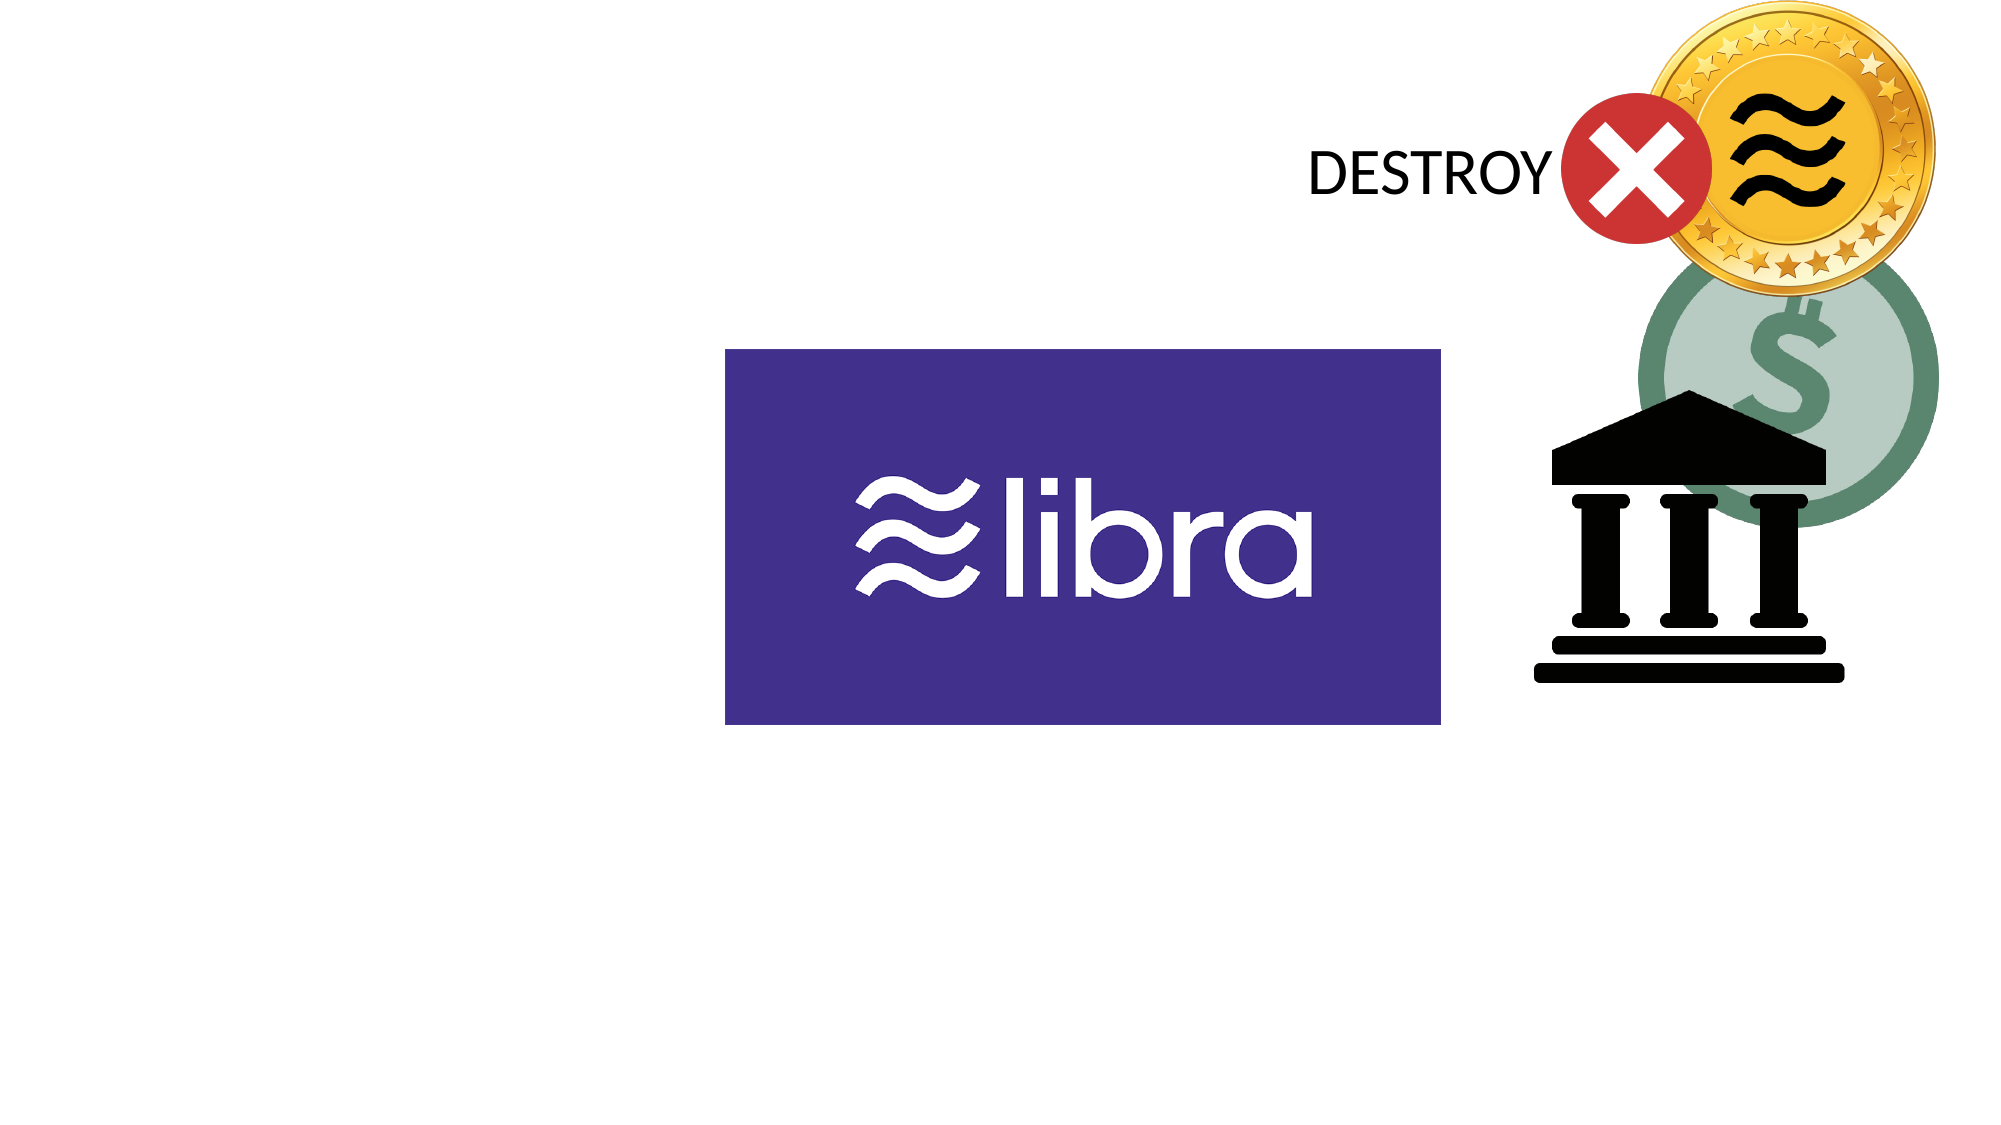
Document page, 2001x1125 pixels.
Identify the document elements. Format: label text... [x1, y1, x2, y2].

text_box DESTROY [1292, 120, 1561, 216]
picture [725, 349, 1441, 725]
picture [1530, 227, 1939, 687]
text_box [1637, 0, 1938, 300]
picture [1561, 93, 1712, 244]
